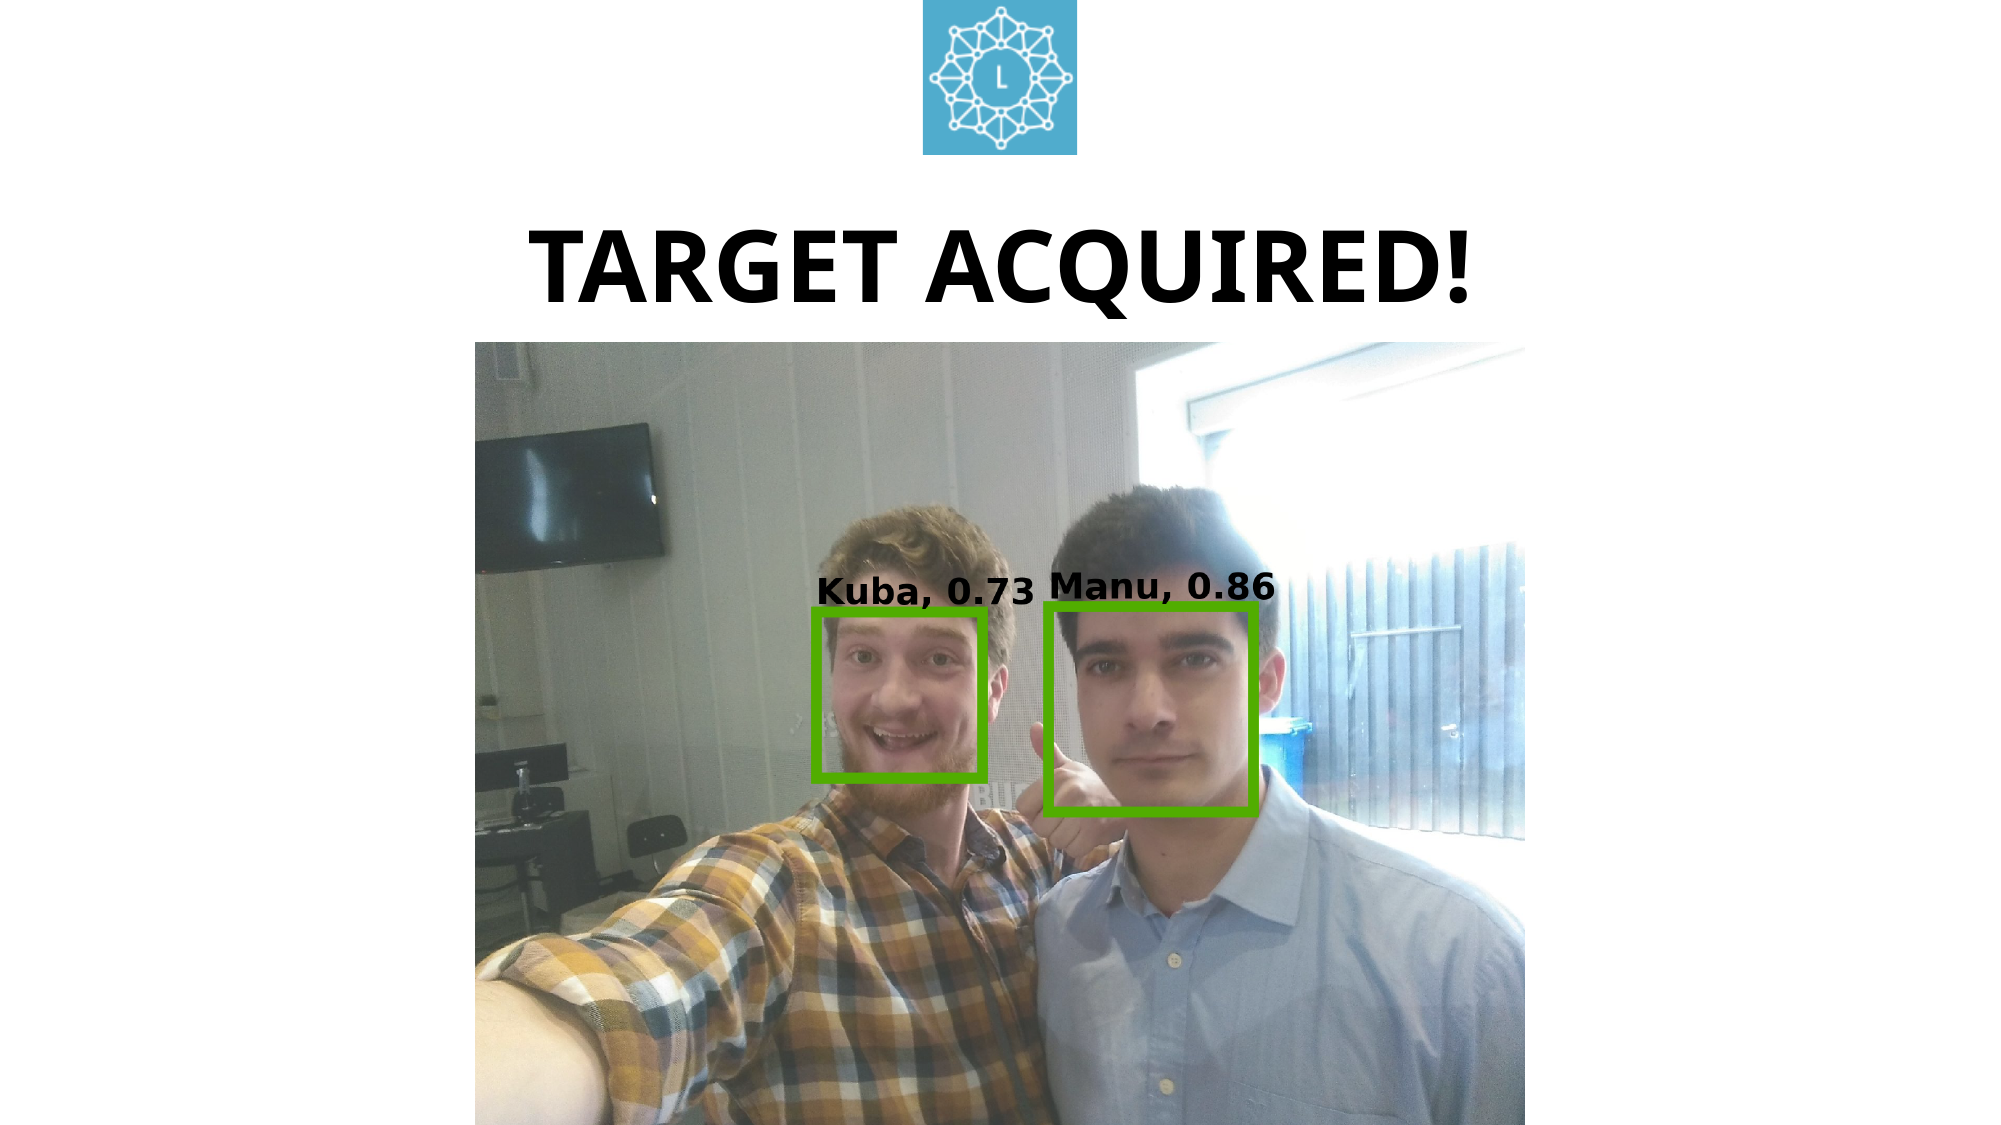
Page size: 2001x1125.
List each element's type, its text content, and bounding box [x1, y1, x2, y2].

picture [922, 0, 1078, 155]
picture [475, 342, 1525, 1125]
text_box TARGET ACQUIRED! [0, 194, 2000, 319]
